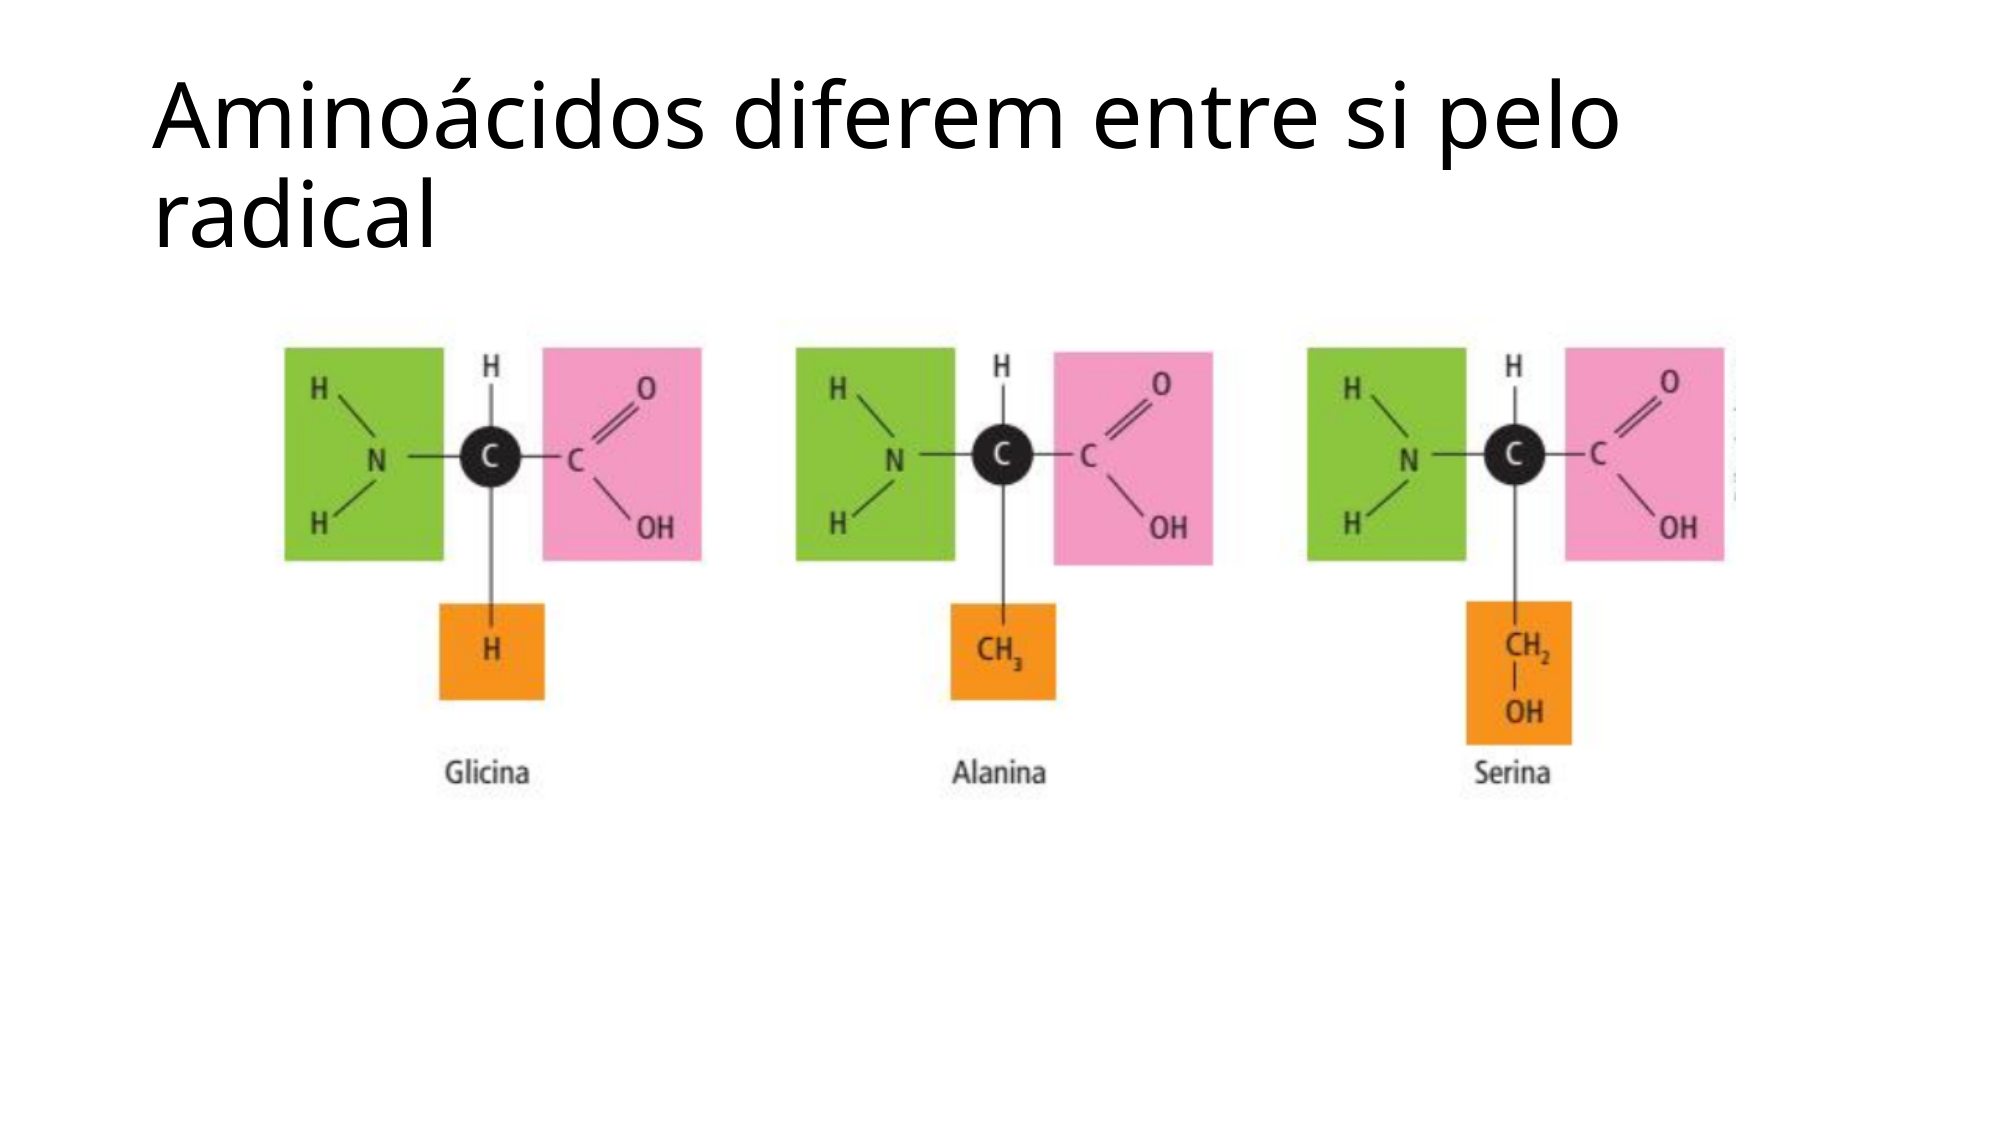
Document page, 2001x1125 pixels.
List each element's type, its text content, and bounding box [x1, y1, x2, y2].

picture [264, 317, 1736, 807]
title Aminoácidos diferem entre si pelo radical [137, 59, 1863, 278]
